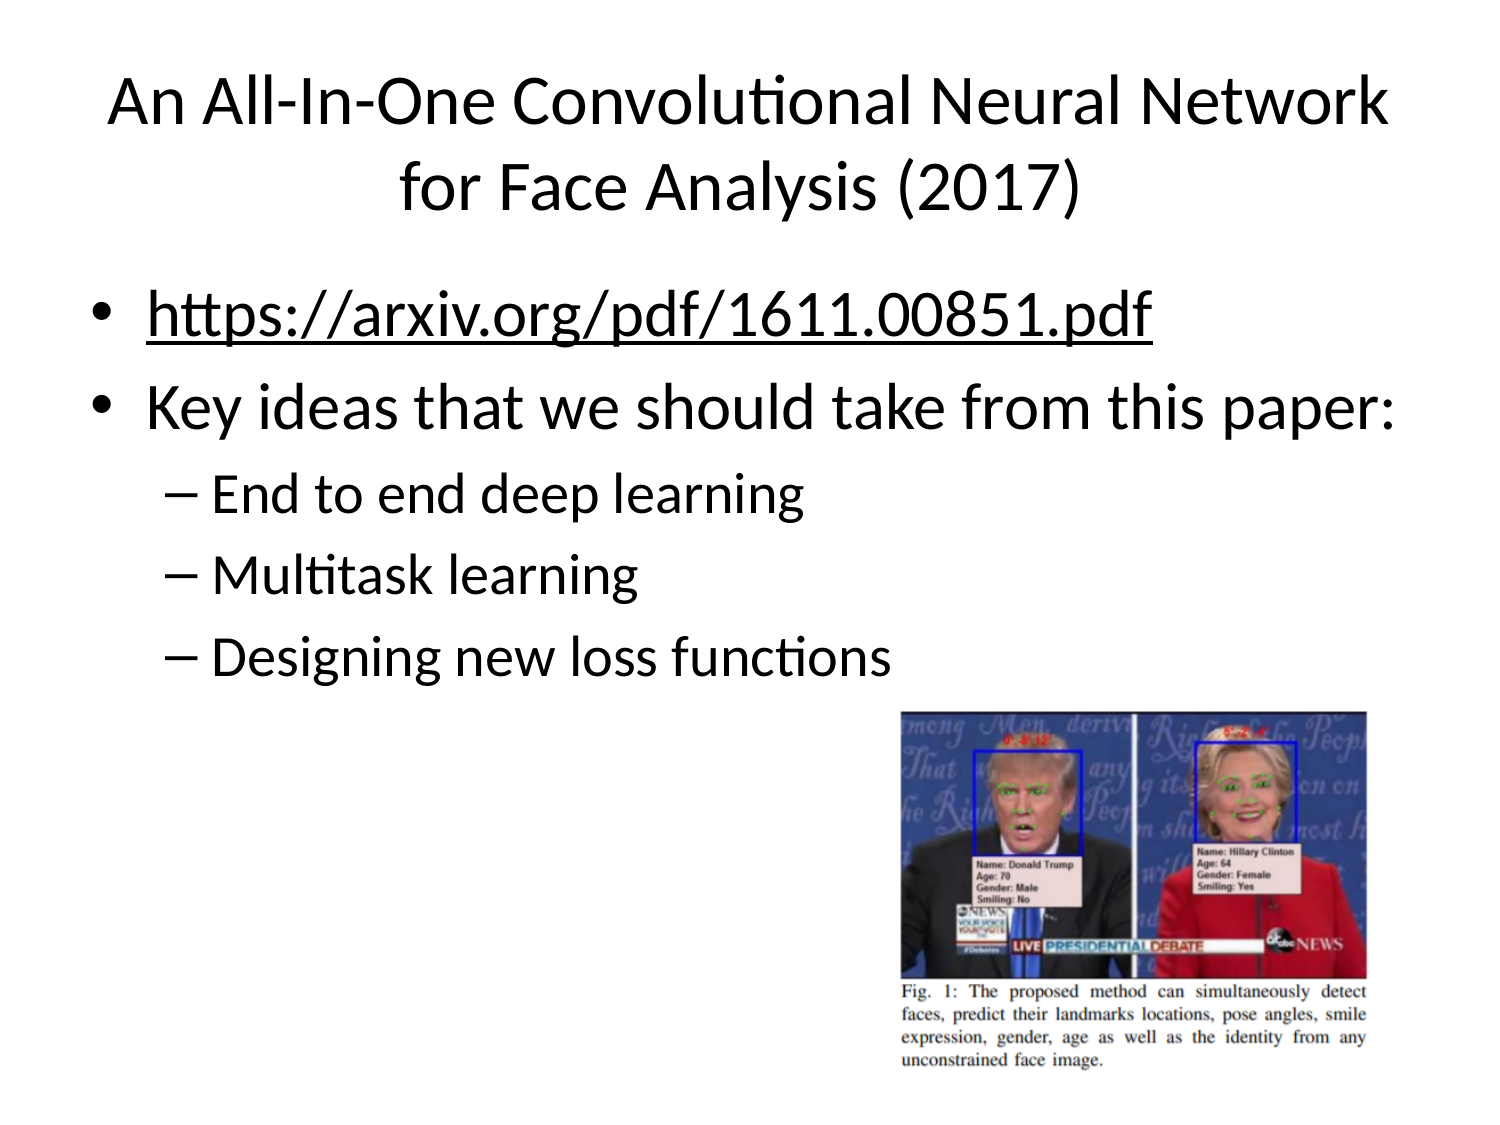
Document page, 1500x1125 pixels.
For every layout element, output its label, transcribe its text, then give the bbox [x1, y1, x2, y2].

list https://arxiv.org/pdf/1611.00851.pdf Key ideas that we should take from this paper: End to end deep learning Multitask learning Designing new loss functions [75, 262, 1425, 1005]
picture [887, 699, 1385, 1096]
title An All-In-One Convolutional Neural Network for Face Analysis (2017) [75, 45, 1425, 233]
